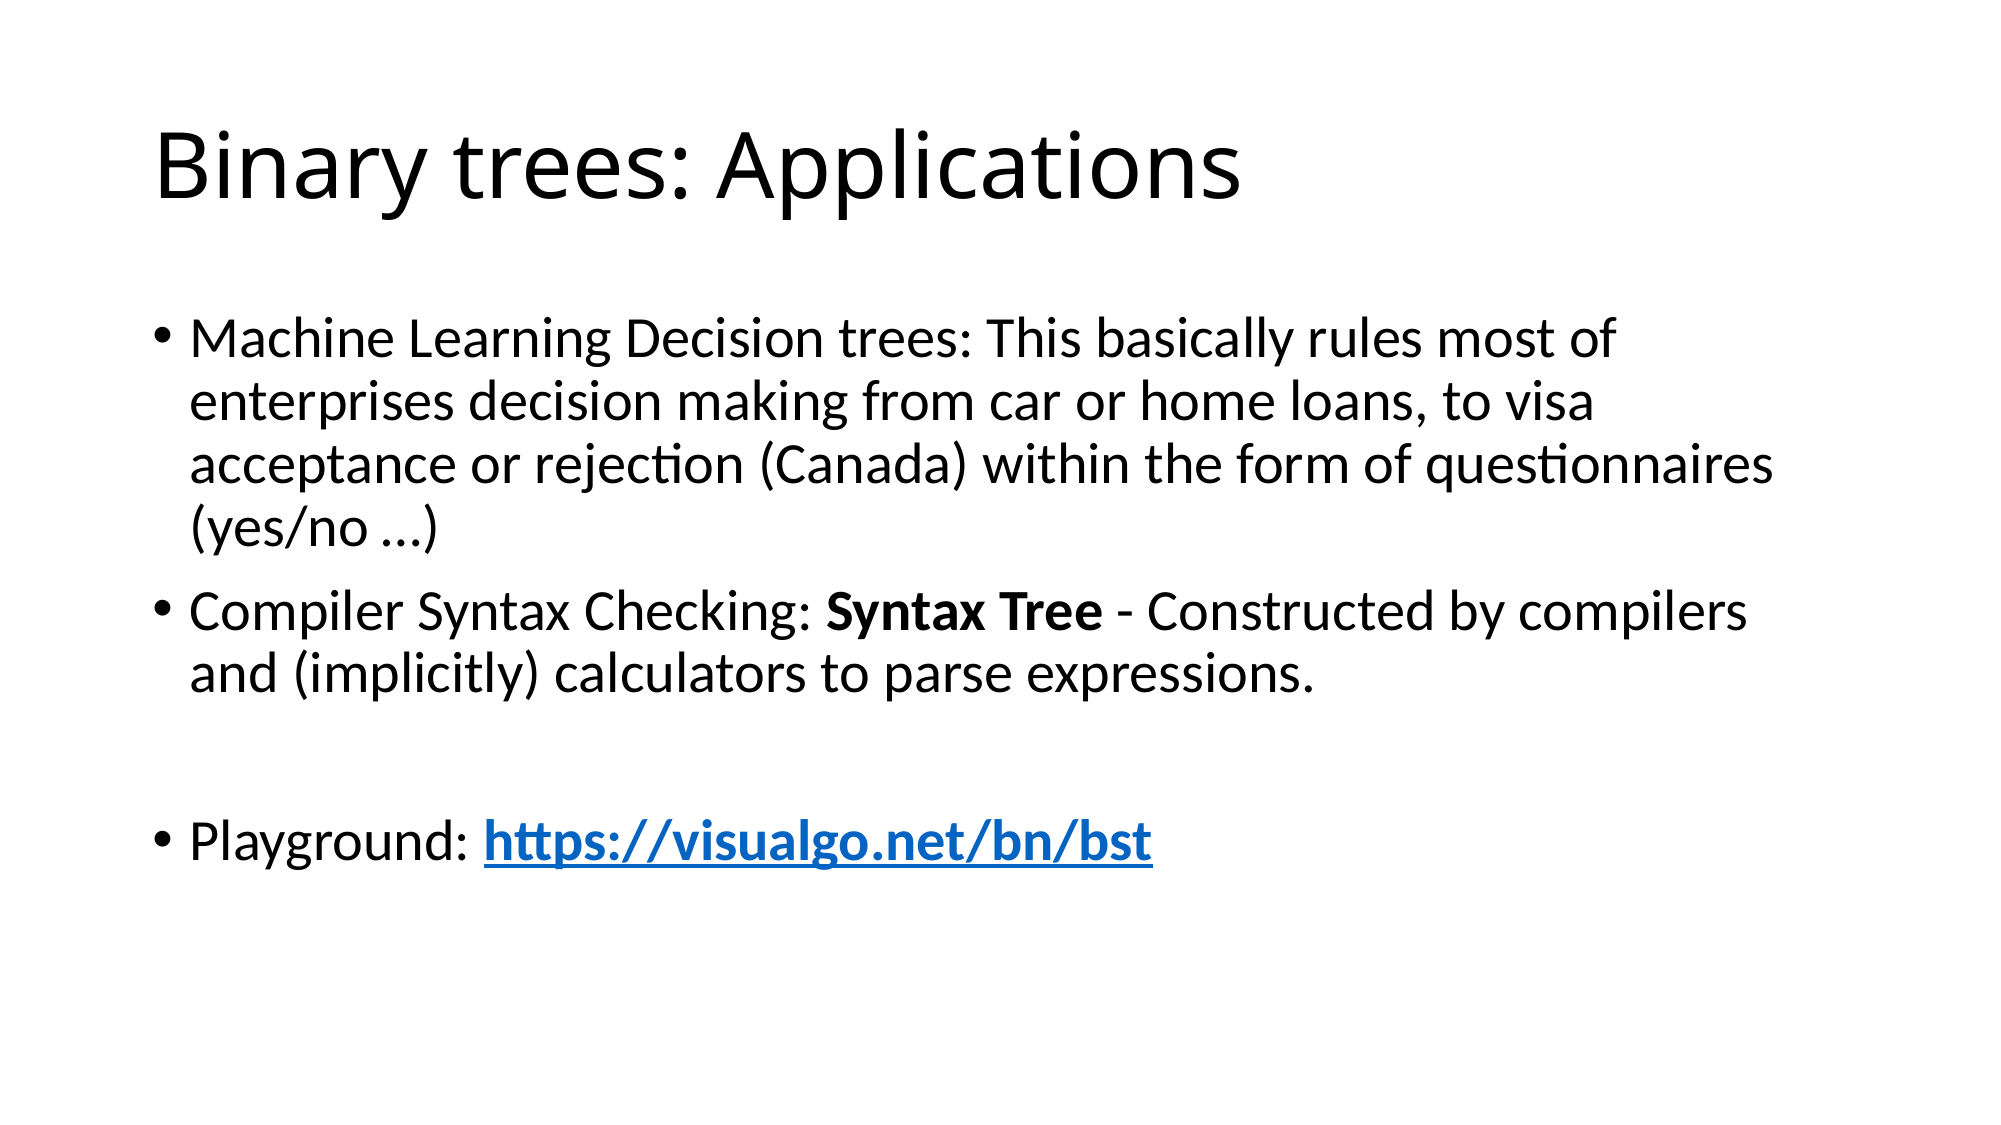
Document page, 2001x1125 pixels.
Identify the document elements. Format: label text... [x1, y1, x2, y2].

list Machine Learning Decision trees: This basically rules most of enterprises decision making from car or home loans, to visa acceptance or rejection (Canada) within the form of questionnaires (yes/no …) Compiler Syntax Checking: Syntax Tree - Constructed by compilers and (implicitly) calculators to parse expressions. Playground: https://visualgo.net/bn/bst [137, 299, 1863, 1014]
title Binary trees: Applications [137, 59, 1863, 278]
